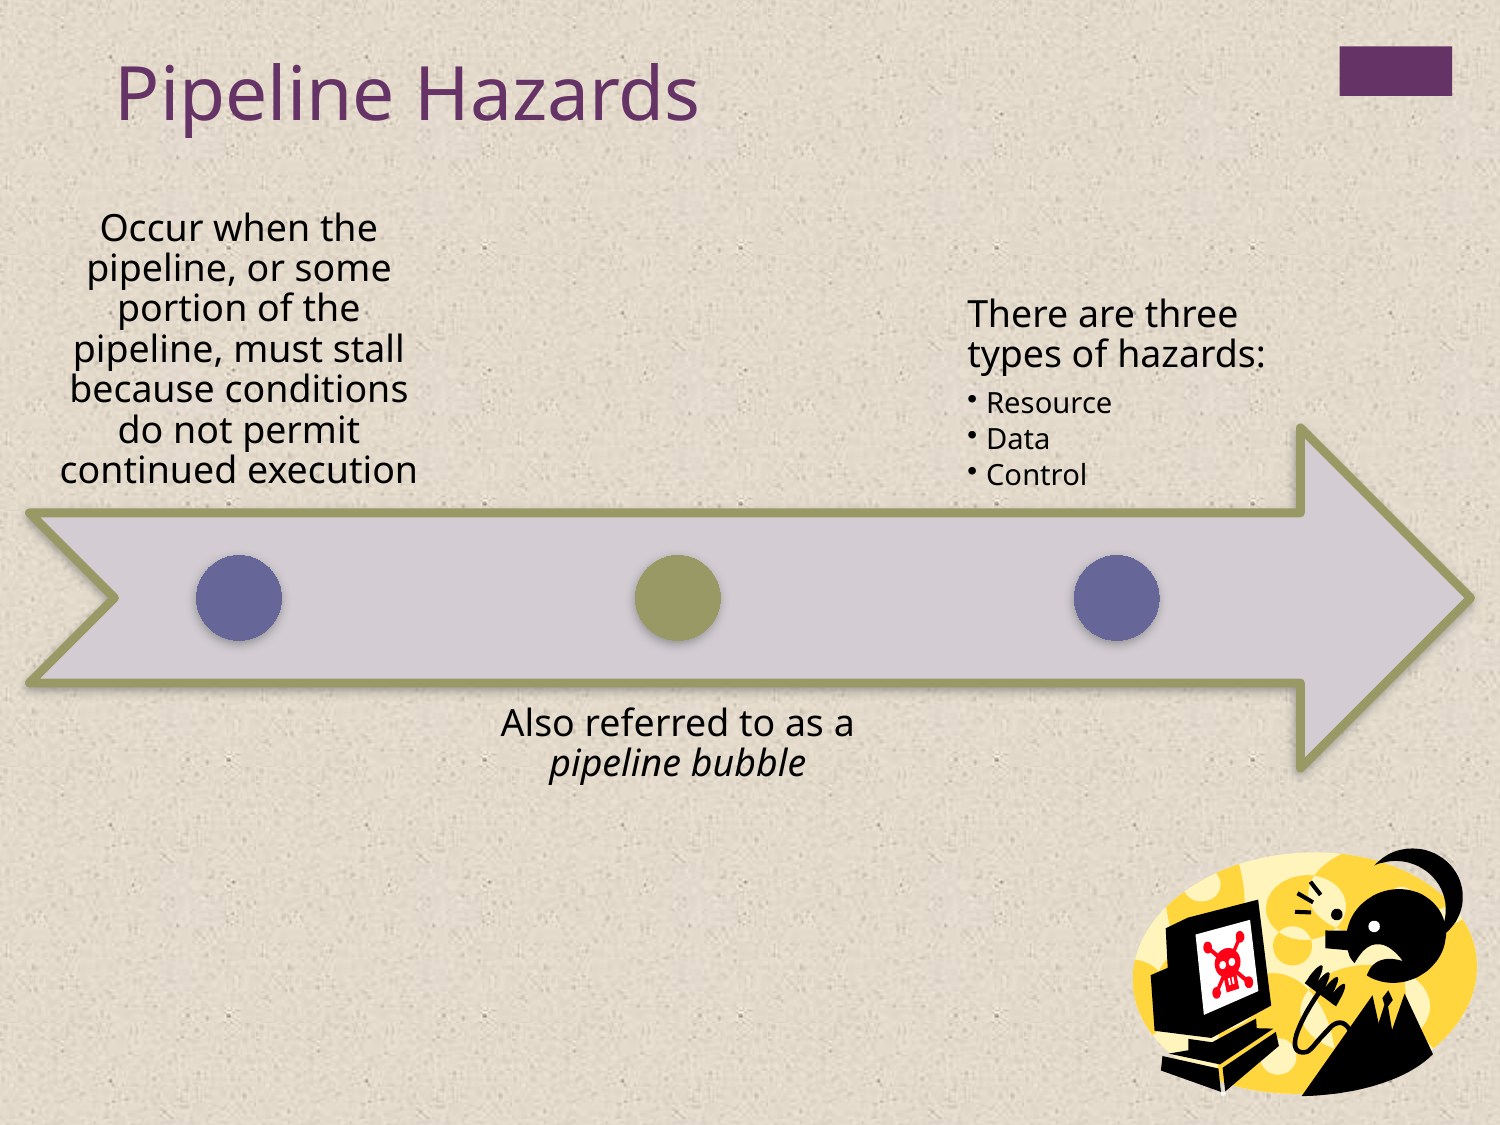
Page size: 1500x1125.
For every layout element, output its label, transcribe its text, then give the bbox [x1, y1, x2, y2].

title Pipeline Hazards [99, 37, 1340, 169]
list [28, 172, 1472, 1024]
picture [0, 0, 1500, 1125]
